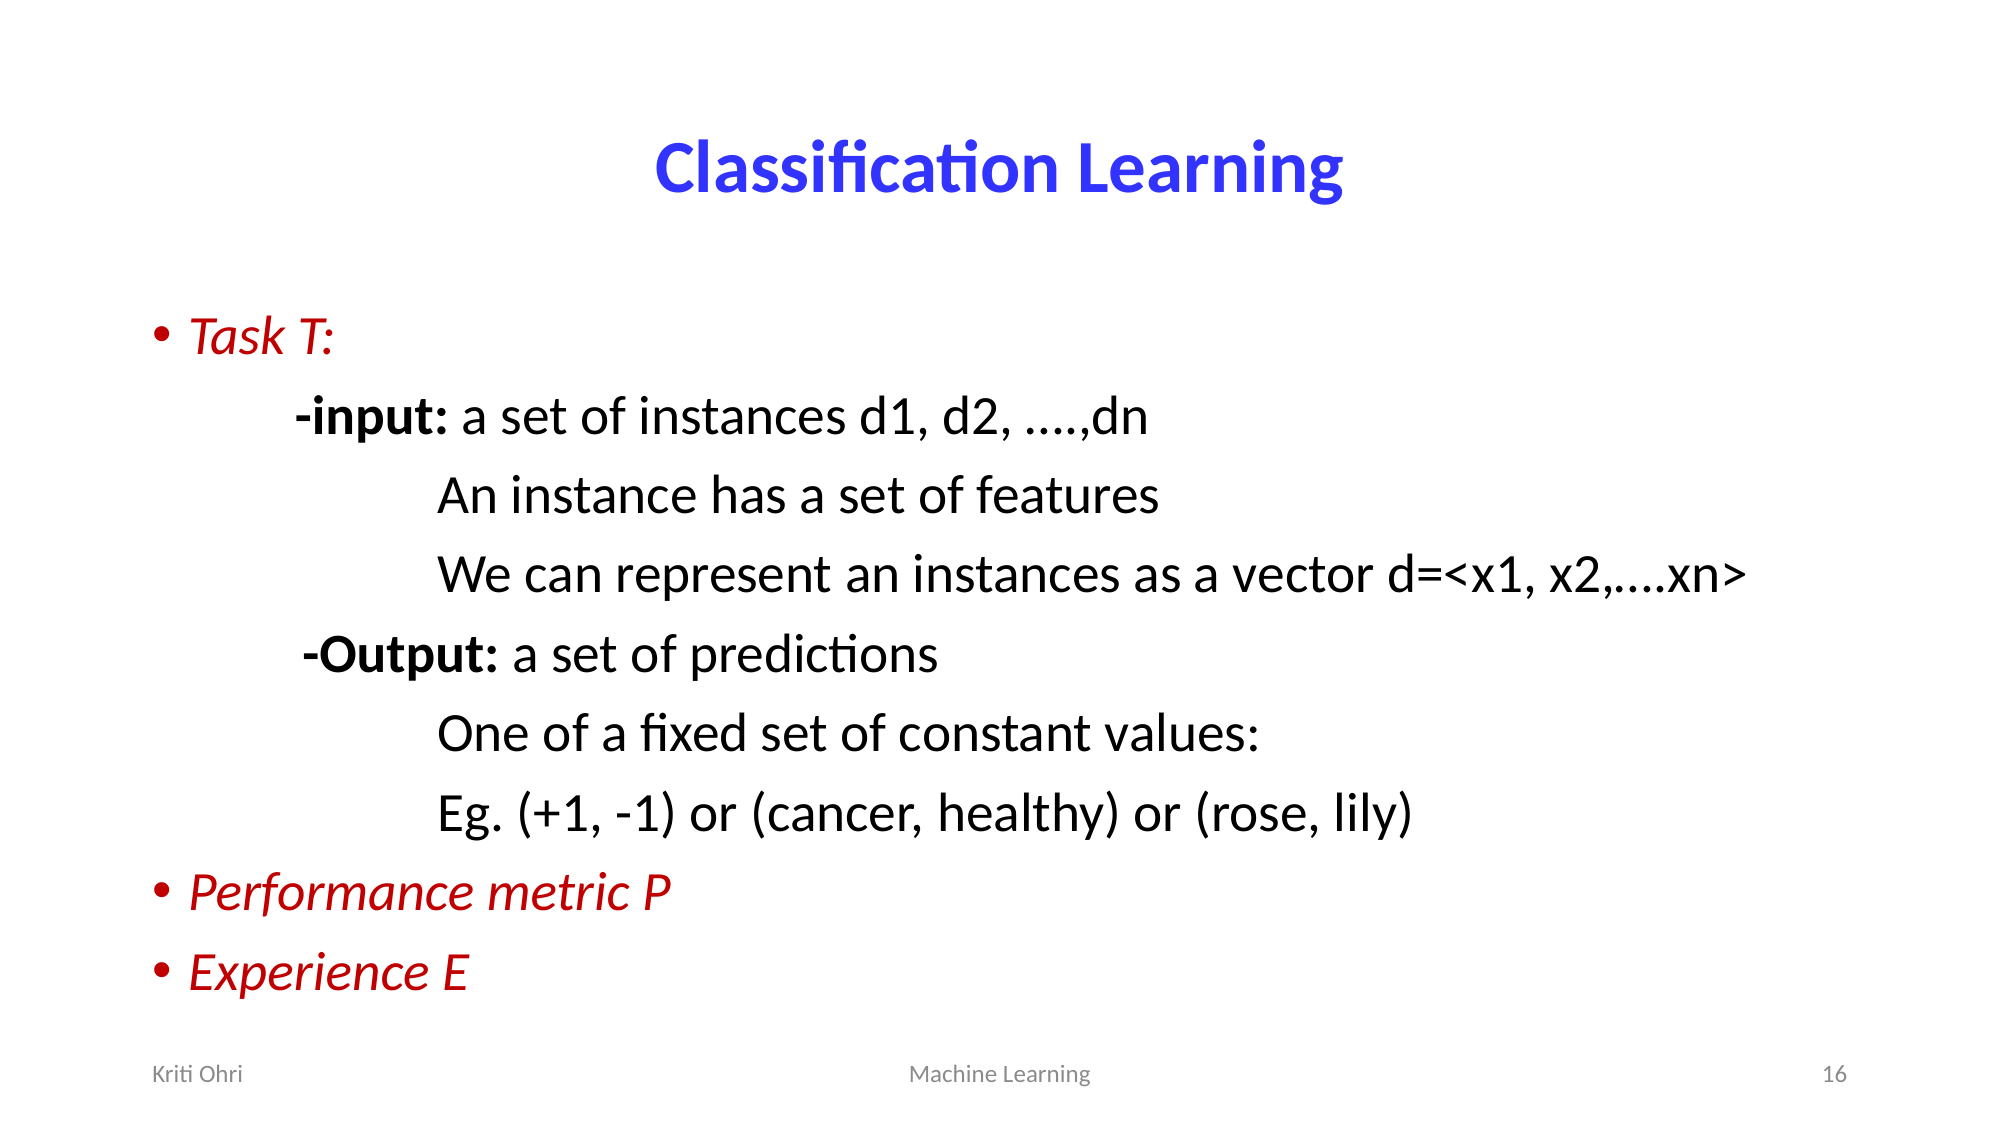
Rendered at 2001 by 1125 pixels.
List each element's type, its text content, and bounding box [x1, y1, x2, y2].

title Classification Learning [137, 59, 1863, 278]
list Task T: -input: a set of instances d1, d2, ….,dn An instance has a set of features We can represent an instances as a vector d=<x1, x2,….xn> -Output: a set of predictions One of a fixed set of constant values: Eg. (+1, -1) or (cancer, healthy) or (rose, lily) Performance metric P Experience E [137, 299, 1863, 1014]
footer Machine Learning [662, 1042, 1338, 1103]
slide_number 16 [1412, 1042, 1863, 1103]
slide_number Kriti Ohri [137, 1042, 588, 1103]
